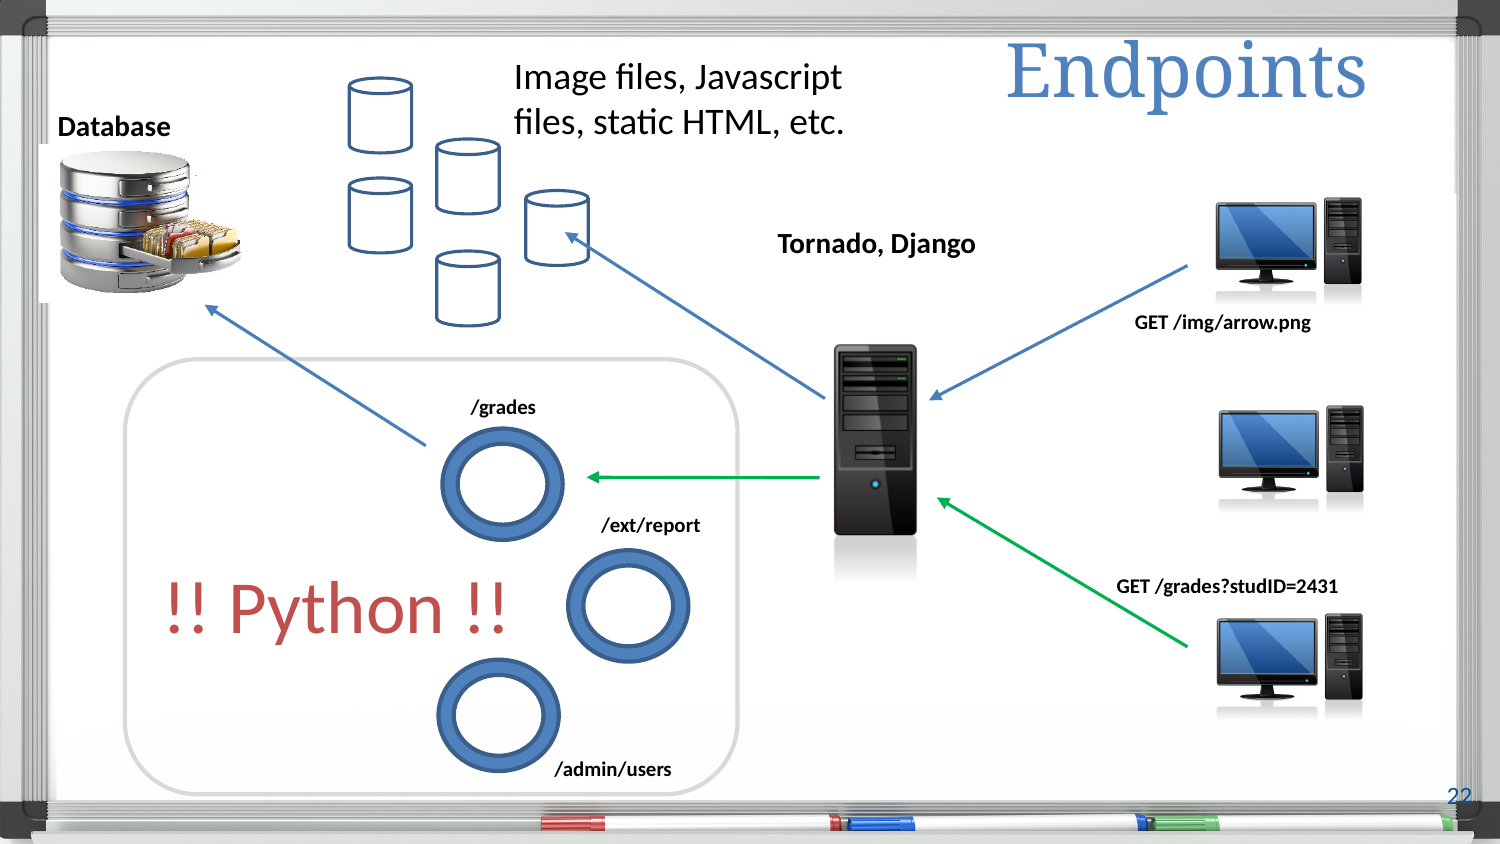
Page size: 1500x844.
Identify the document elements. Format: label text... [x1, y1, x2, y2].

text_box Database [0, 100, 229, 150]
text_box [928, 265, 1188, 401]
text_box [523, 188, 591, 268]
text_box [122, 357, 740, 797]
text_box GET /grades?studID=2431 [1192, 565, 1365, 606]
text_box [204, 304, 427, 446]
text_box [436, 657, 561, 774]
text_box [347, 175, 414, 256]
text_box GET /img/arrow.png [1192, 301, 1347, 341]
text_box Tornado, Django [762, 217, 992, 267]
slide_number 22 [1387, 771, 1488, 817]
text_box /ext/report [586, 503, 791, 544]
text_box [434, 248, 502, 329]
text_box [566, 548, 691, 664]
text_box Image files, Javascript files, static HTML, etc. [499, 44, 900, 150]
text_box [936, 497, 1188, 648]
text_box /grades [455, 386, 569, 427]
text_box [564, 231, 826, 399]
picture [0, 0, 1500, 844]
text_box !! Python !! [147, 550, 539, 656]
text_box /admin/users [539, 748, 701, 789]
text_box [347, 75, 414, 156]
text_box [434, 136, 502, 216]
text_box [440, 427, 565, 543]
title Endpoints [900, 17, 1475, 118]
